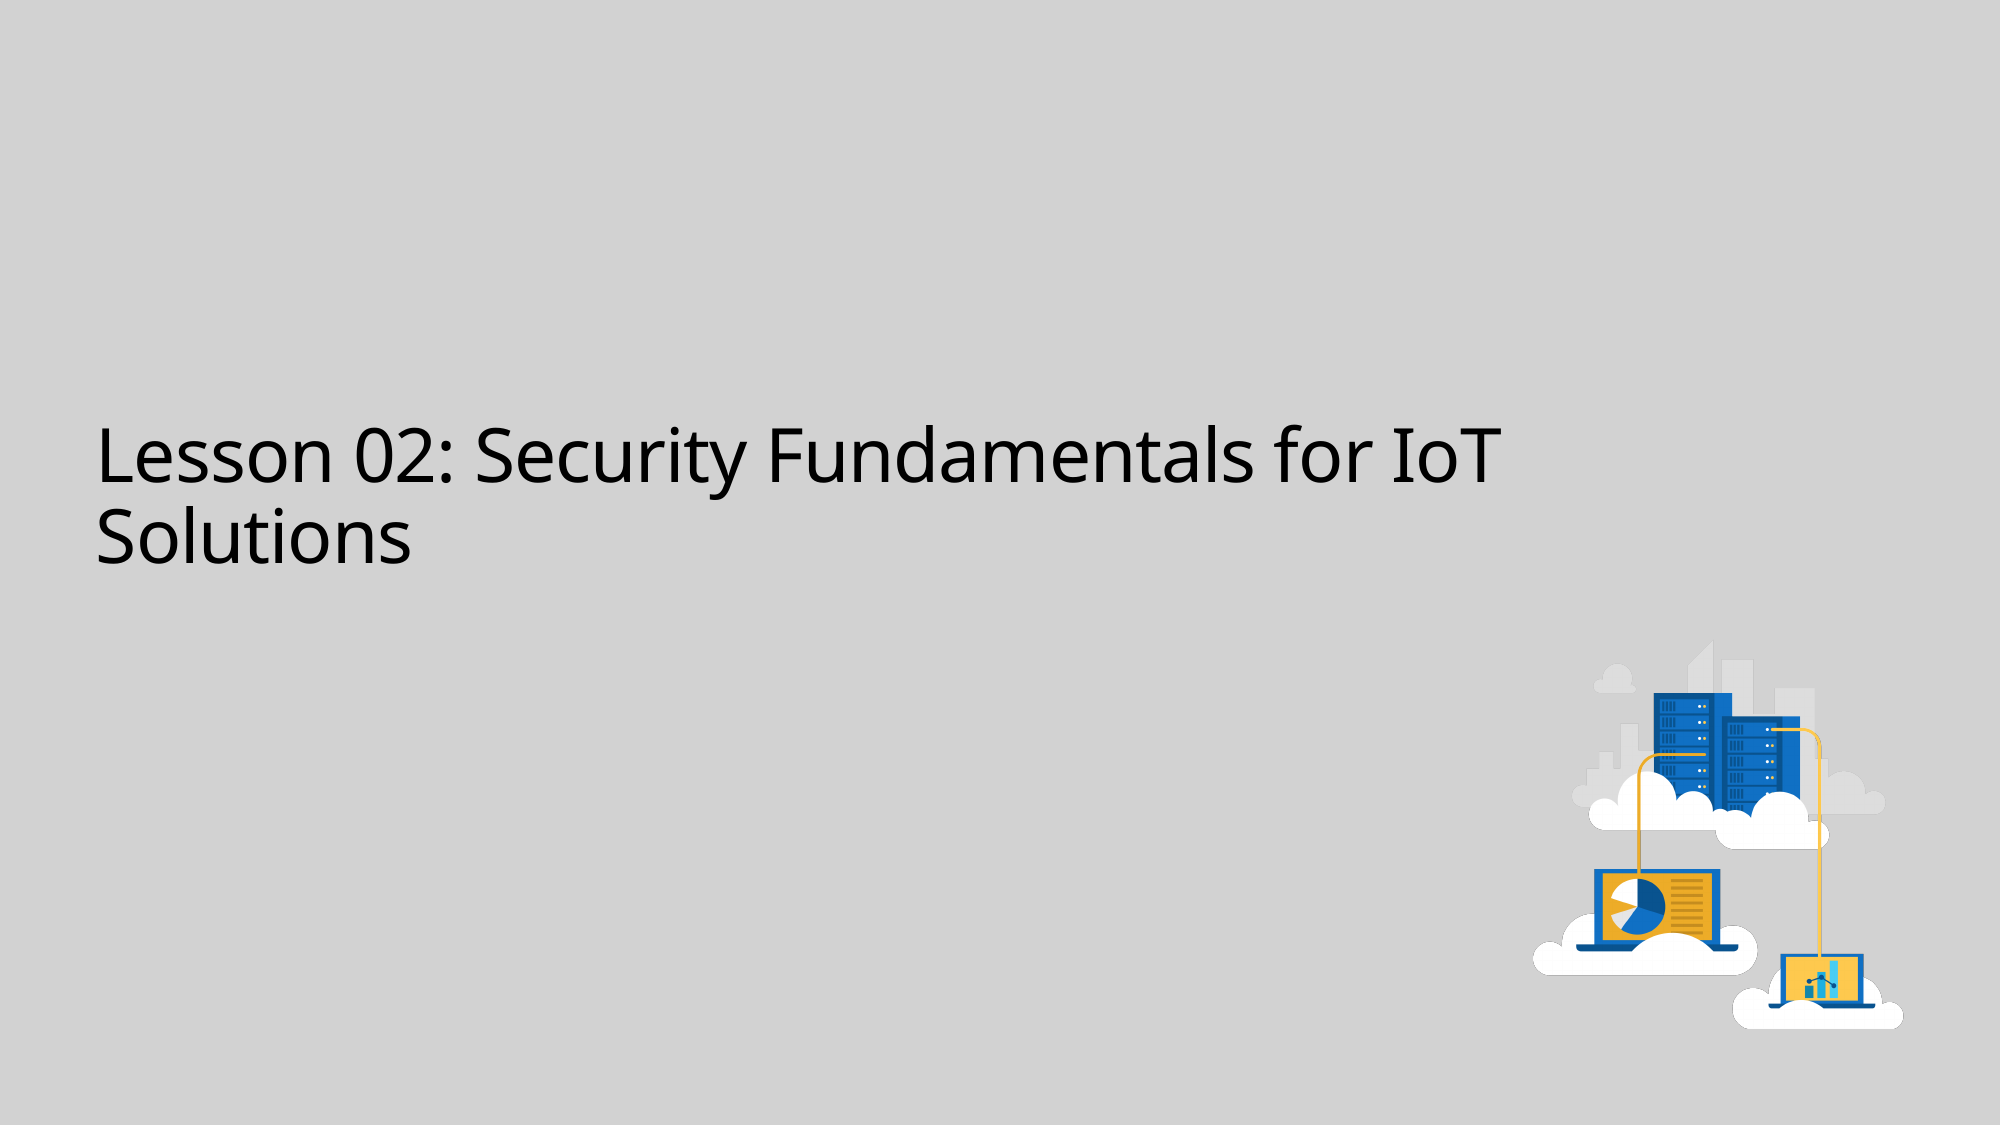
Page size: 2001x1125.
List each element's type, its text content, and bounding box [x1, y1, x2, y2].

picture [1532, 639, 1905, 1029]
title Lesson 02: Security Fundamentals for IoT Solutions [95, 415, 1596, 580]
